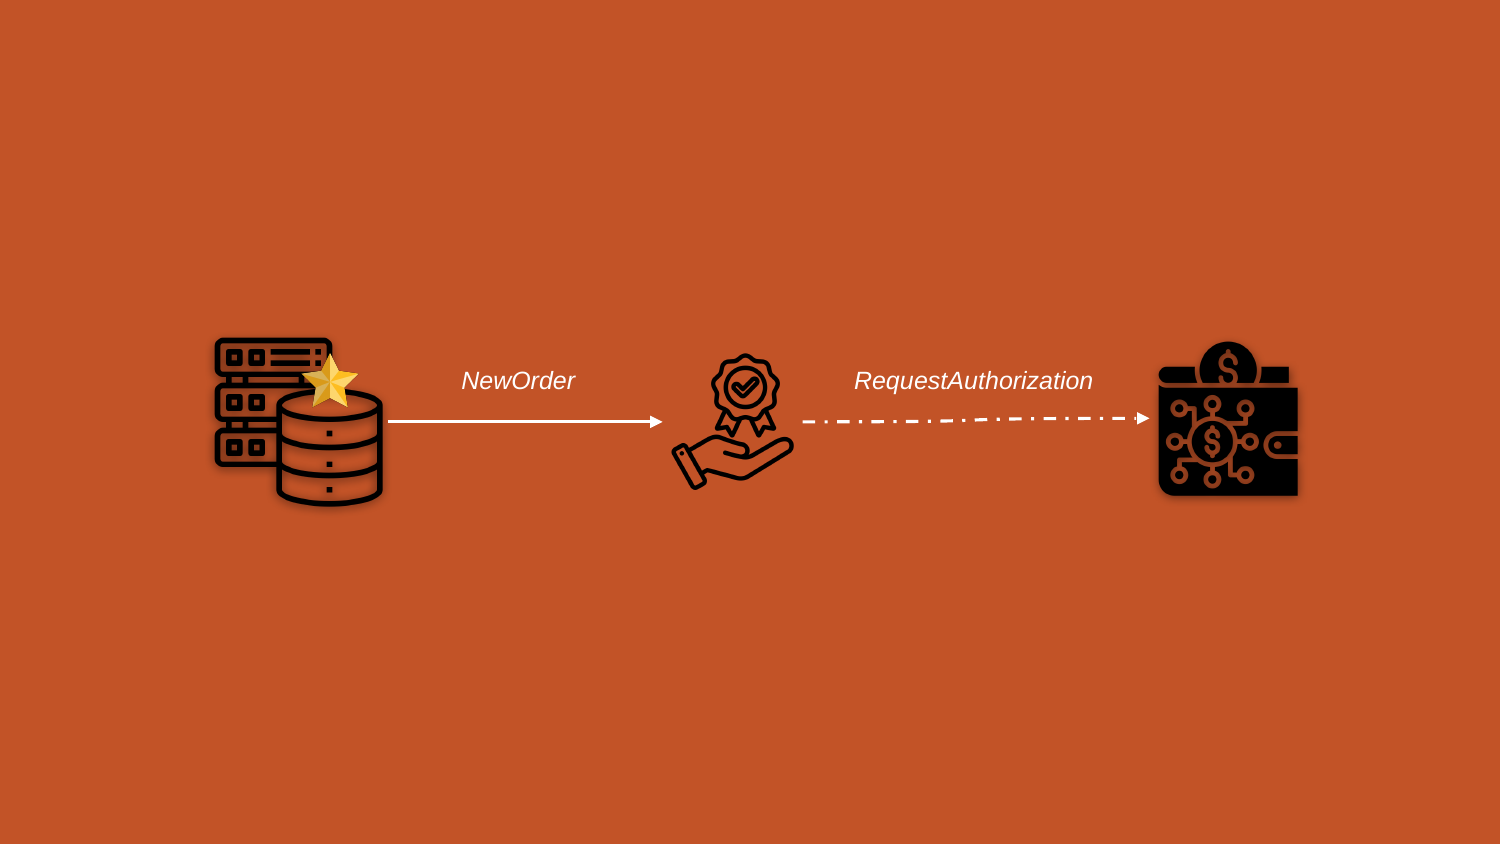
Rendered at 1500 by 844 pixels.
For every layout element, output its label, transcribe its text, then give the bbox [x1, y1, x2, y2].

picture [1149, 339, 1308, 498]
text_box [802, 418, 1150, 422]
text_box NewOrder [446, 349, 604, 410]
picture [662, 351, 803, 493]
picture [208, 332, 389, 512]
text_box RequestAuthorization [839, 349, 1135, 410]
